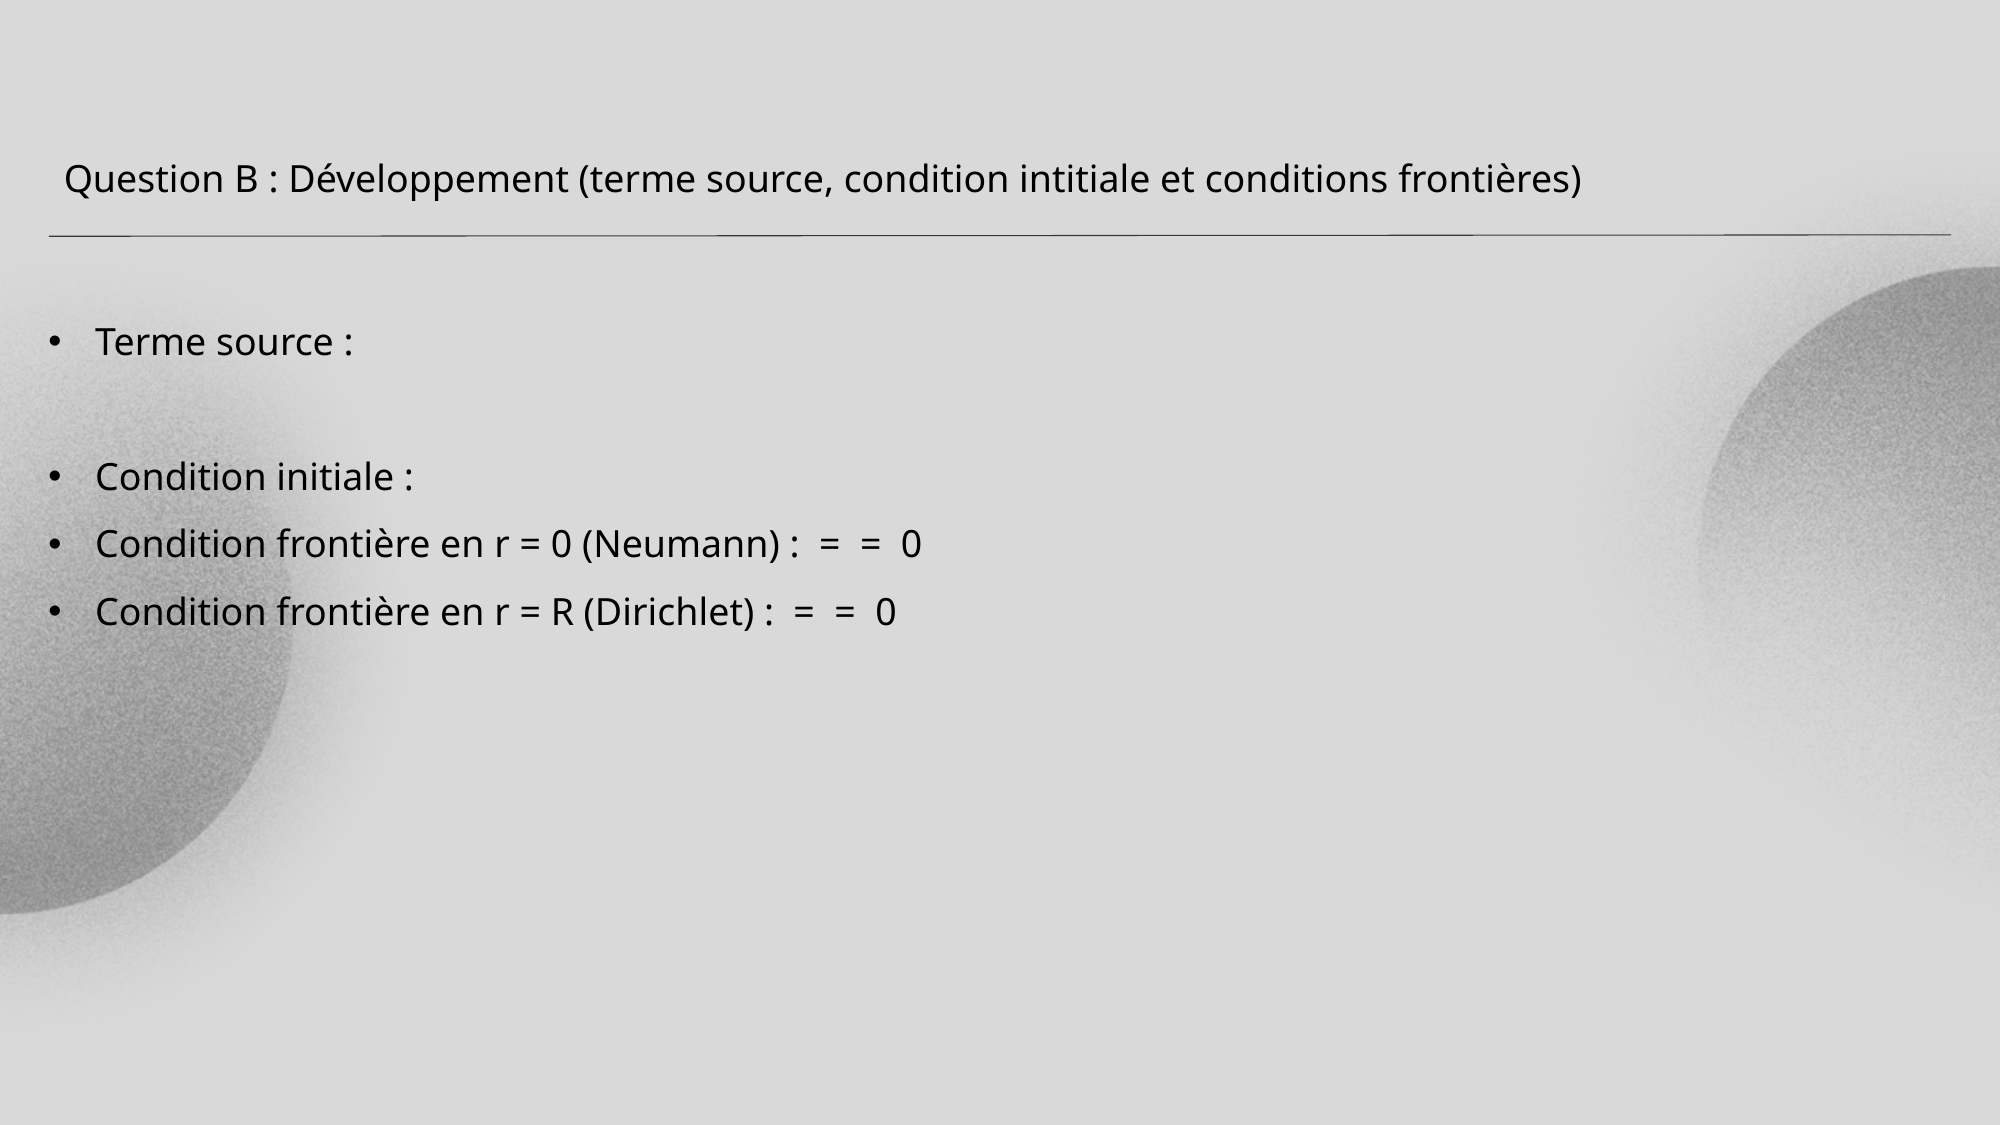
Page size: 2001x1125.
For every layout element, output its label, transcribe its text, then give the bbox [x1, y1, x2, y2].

text_box Question B : Développement (terme source, condition intitiale et conditions frontières) [48, 125, 1669, 208]
picture [1540, 117, 2000, 953]
picture [0, 228, 460, 1065]
